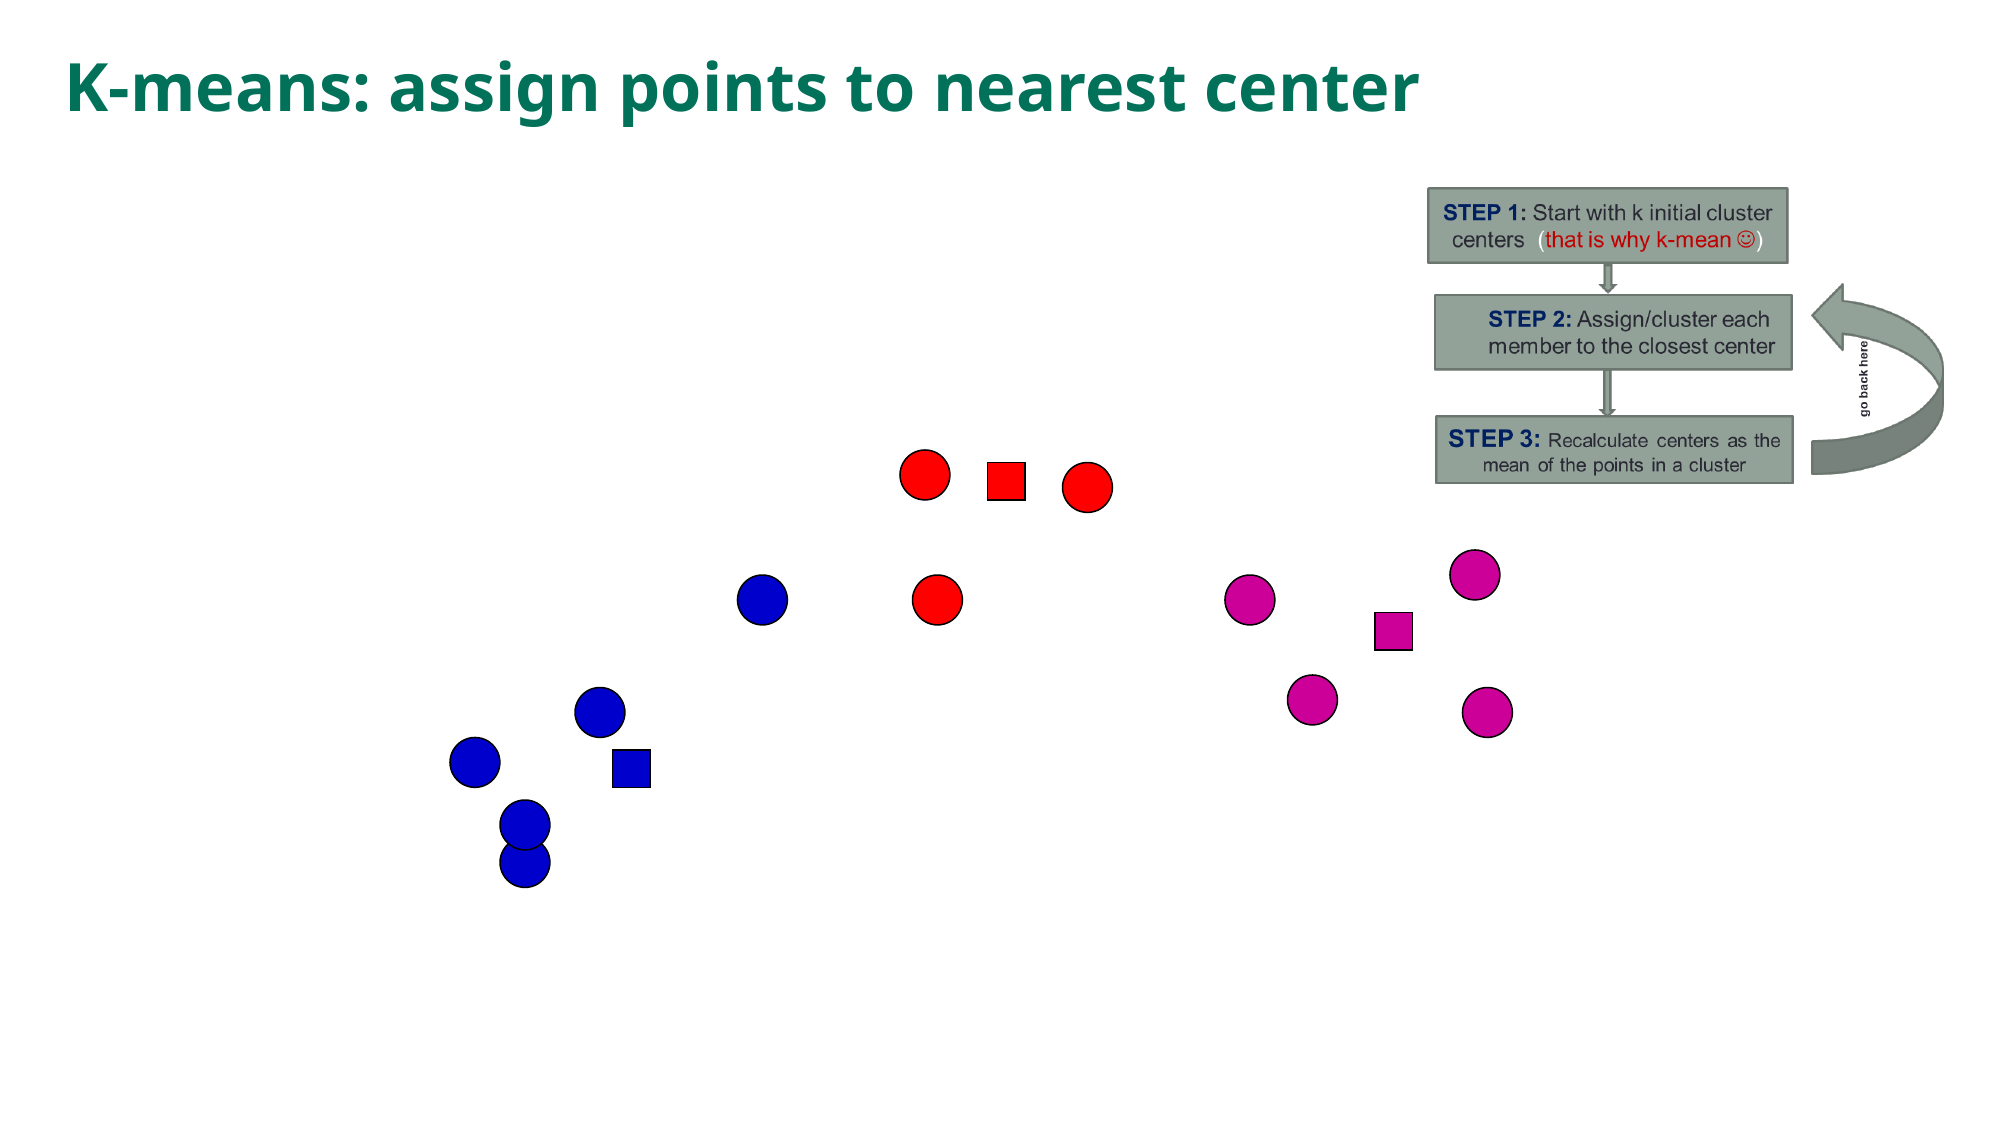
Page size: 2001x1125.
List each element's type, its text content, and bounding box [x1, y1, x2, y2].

title K-means: assign points to nearest center [50, 29, 1775, 150]
text_box [1062, 462, 1113, 513]
text_box [500, 844, 550, 888]
text_box [450, 737, 500, 788]
text_box [575, 687, 625, 738]
text_box [500, 800, 550, 850]
text_box [612, 750, 650, 788]
text_box [987, 462, 1025, 500]
text_box [737, 575, 788, 625]
text_box [1224, 575, 1275, 625]
text_box [900, 450, 950, 500]
text_box [1374, 612, 1413, 650]
text_box [1449, 549, 1500, 600]
text_box [1462, 687, 1513, 738]
text_box [912, 575, 963, 625]
text_box [1287, 675, 1338, 725]
picture [1426, 187, 1944, 488]
